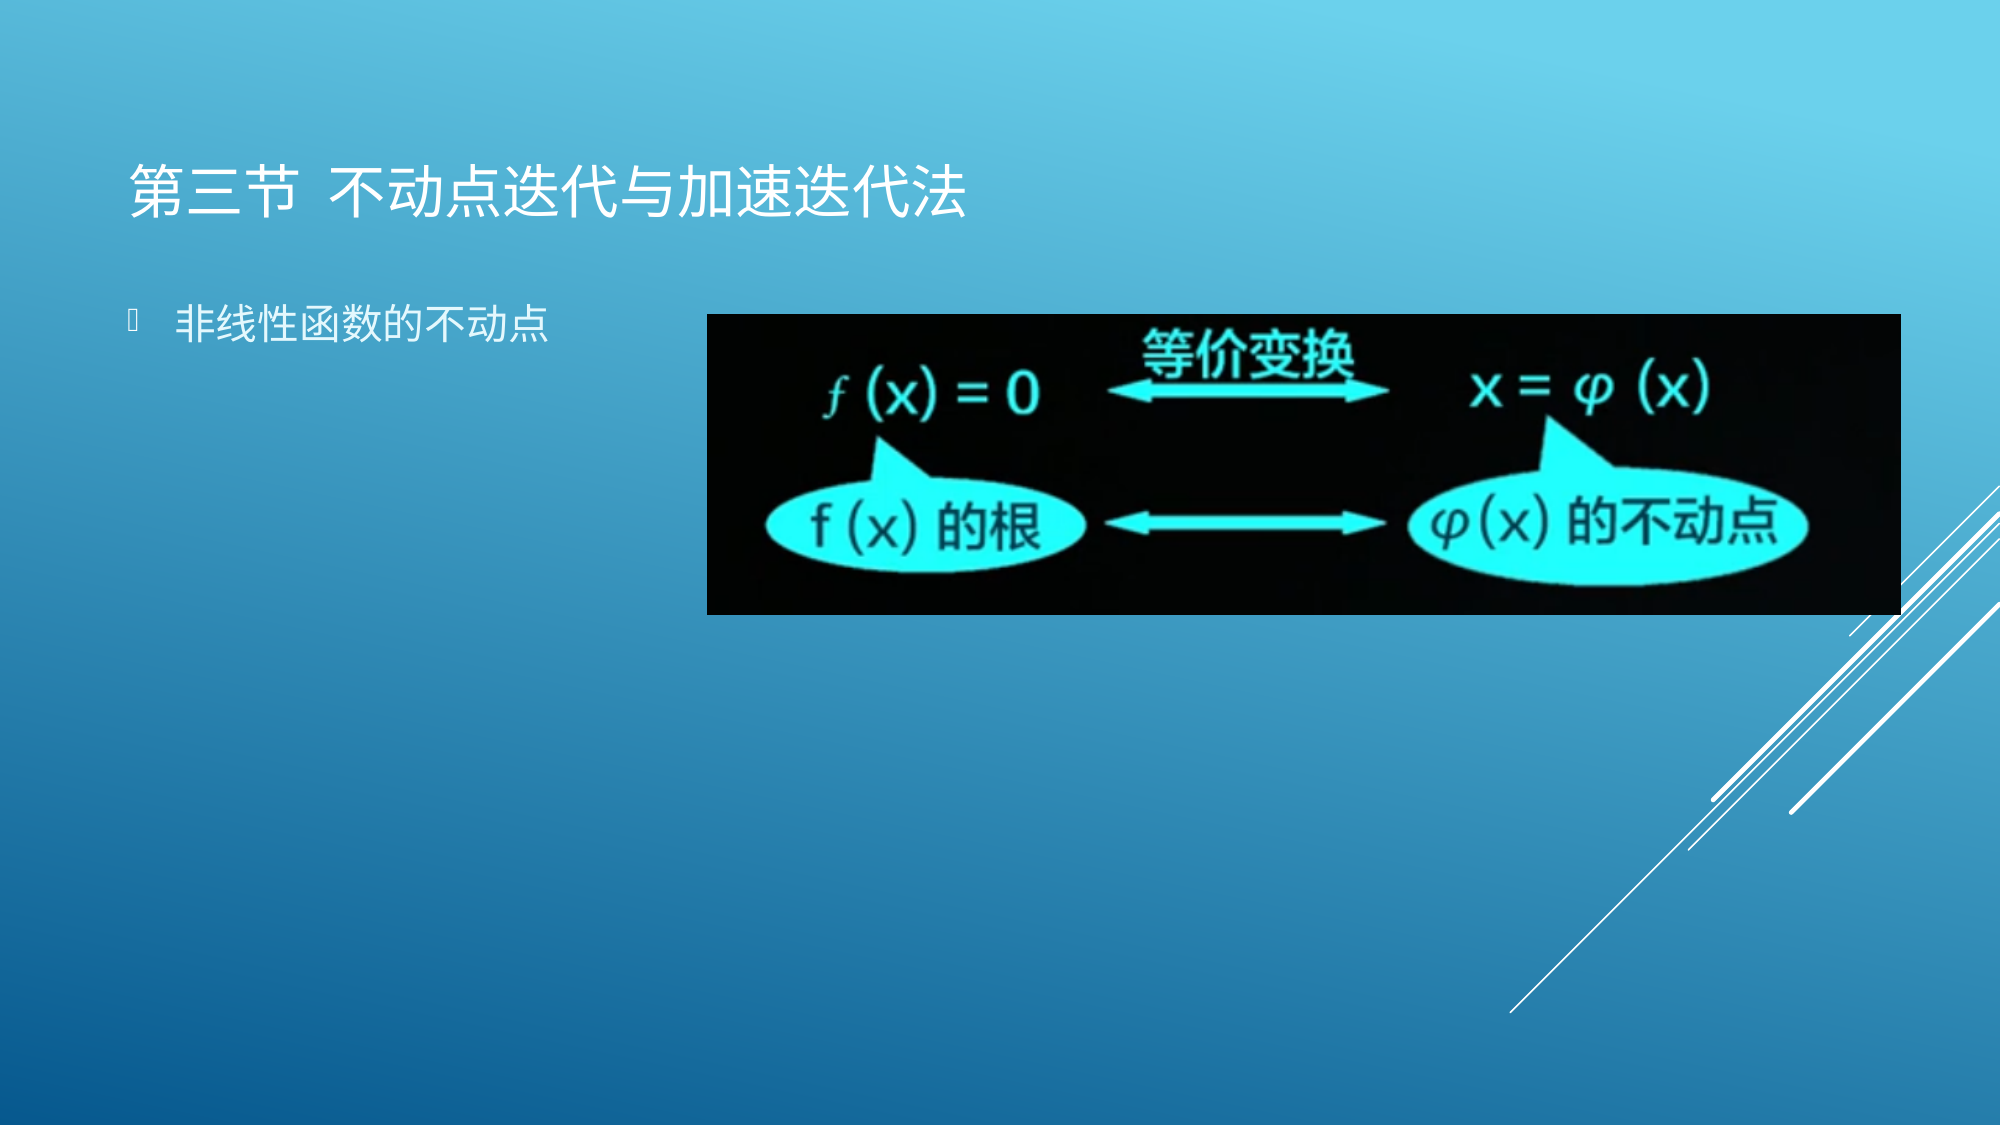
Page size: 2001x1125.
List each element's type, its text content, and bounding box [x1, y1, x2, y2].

title 第三节 不动点迭代与加速迭代法 [112, 112, 1513, 268]
picture [706, 314, 1902, 615]
list 非线性函数的不动点 [112, 290, 1513, 986]
